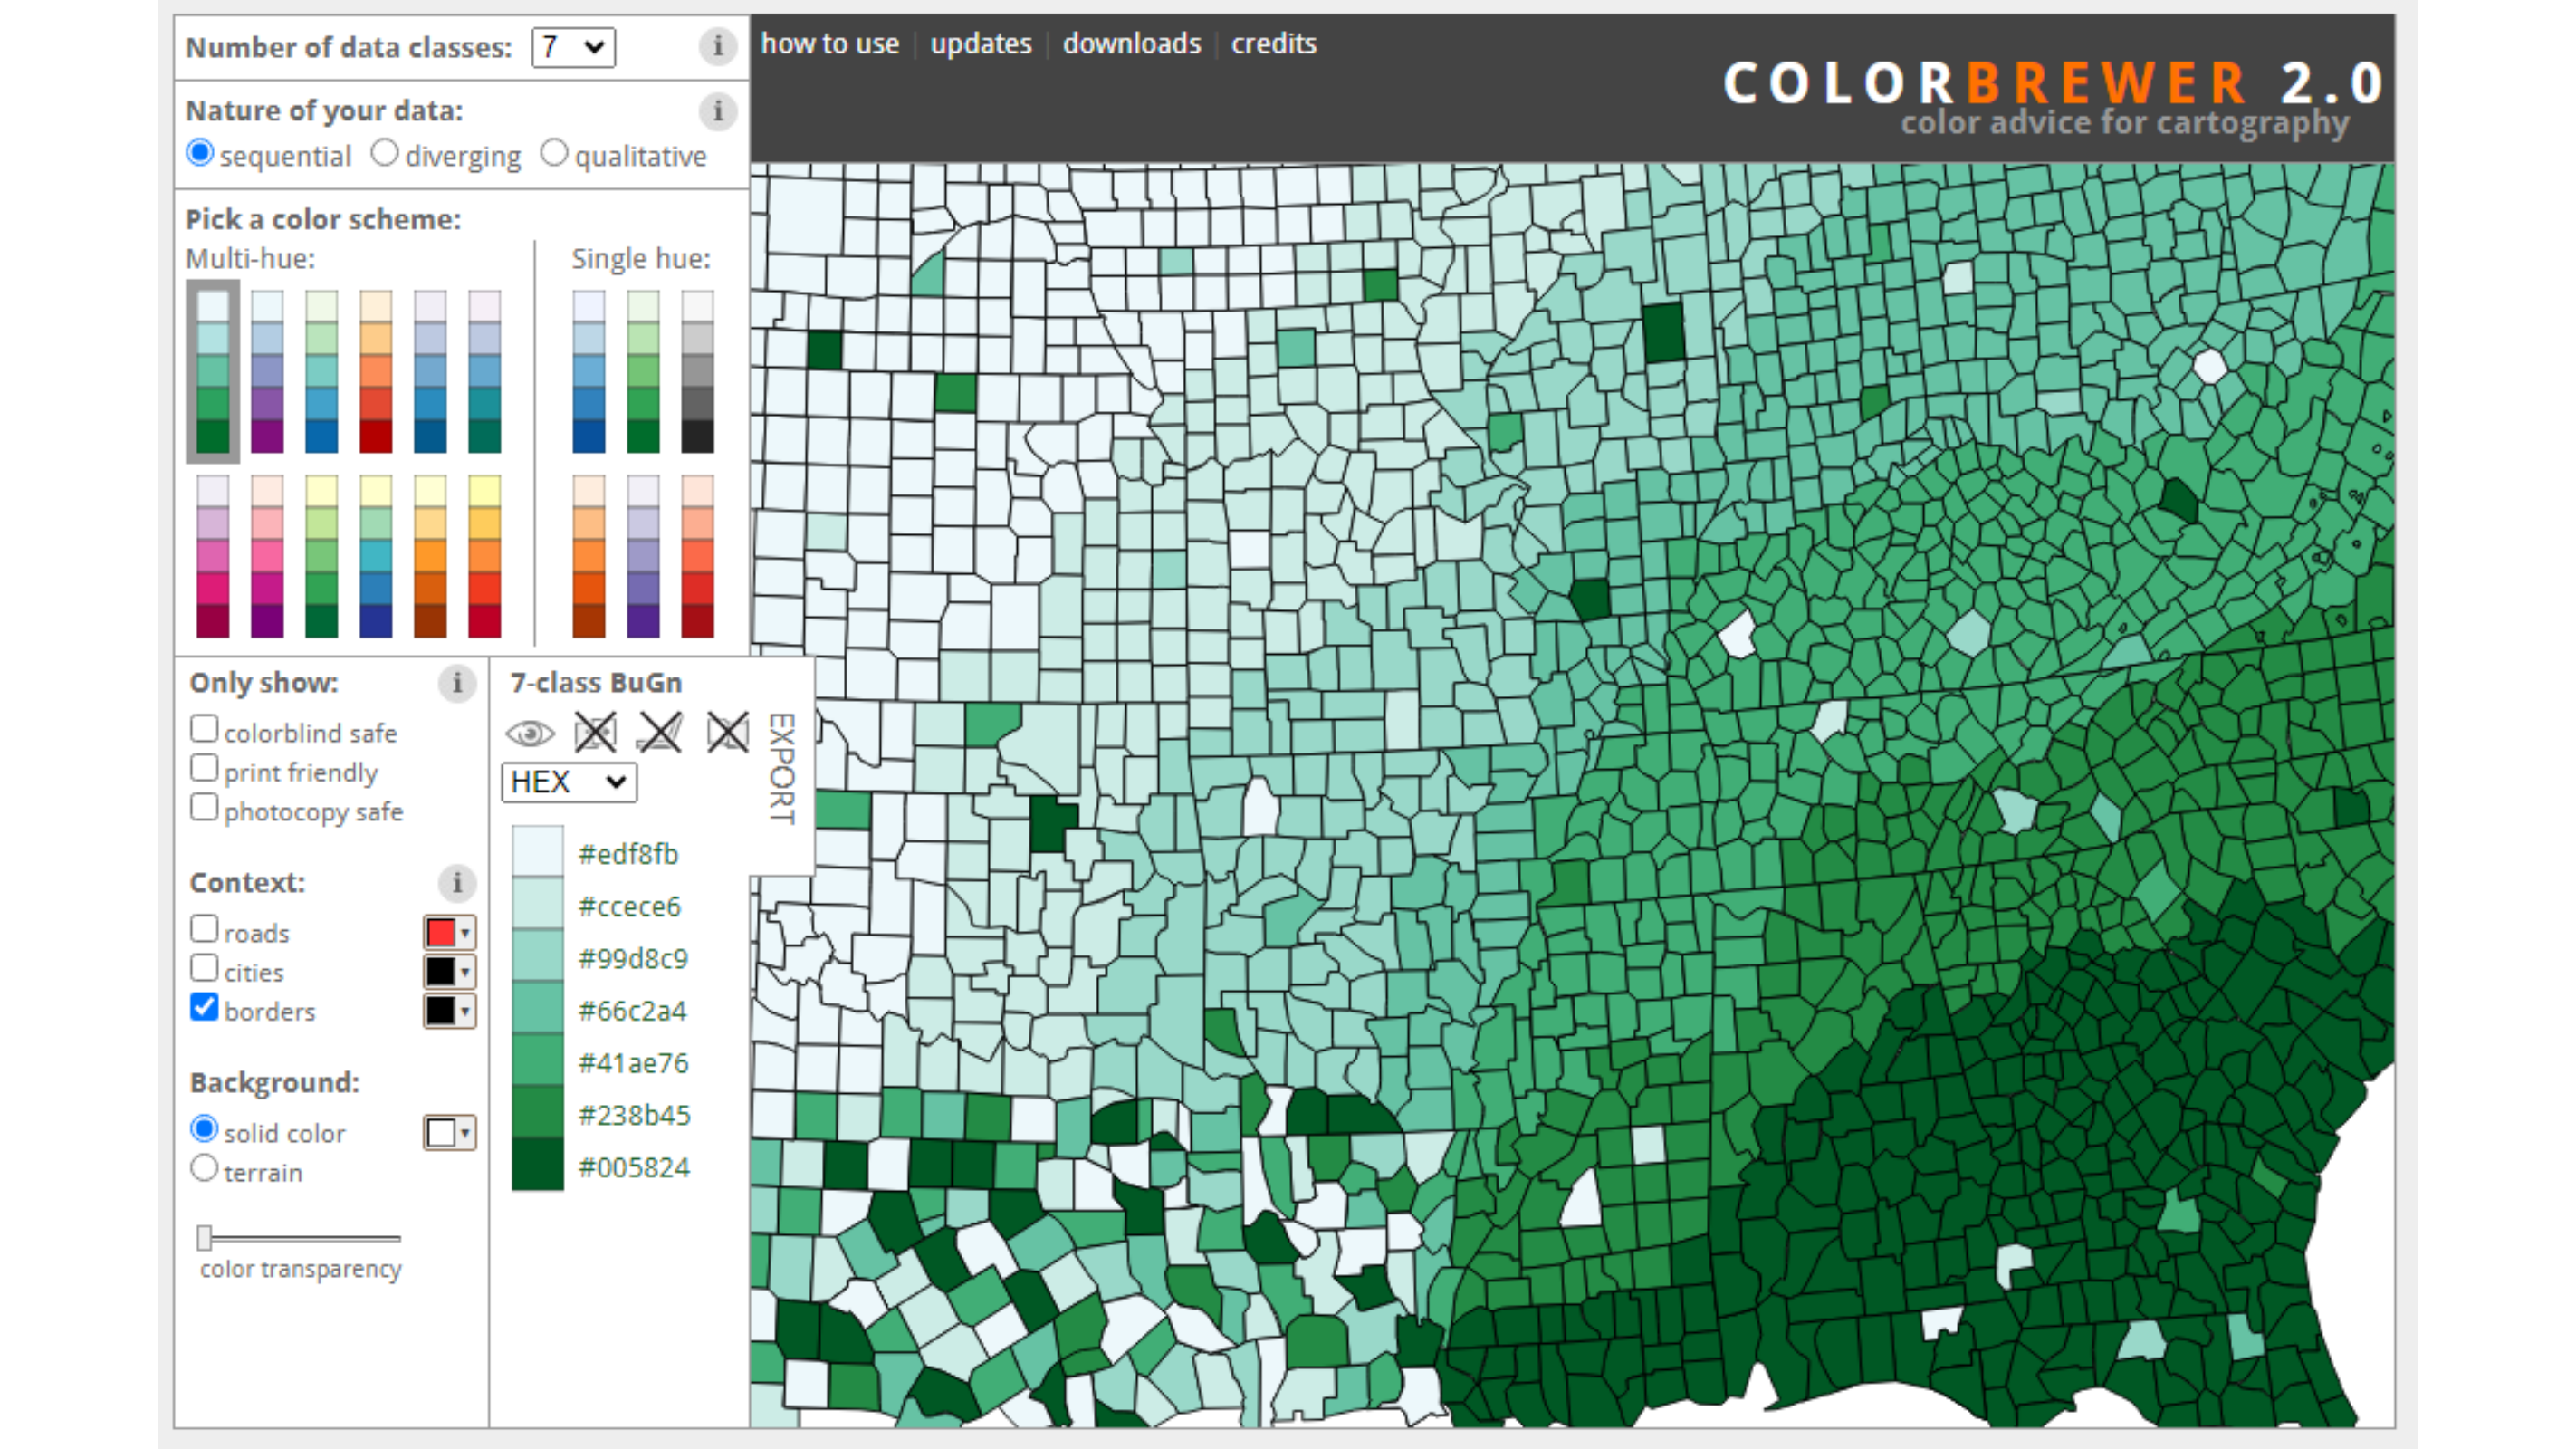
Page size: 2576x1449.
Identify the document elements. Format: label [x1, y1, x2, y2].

picture [158, 0, 2418, 1449]
